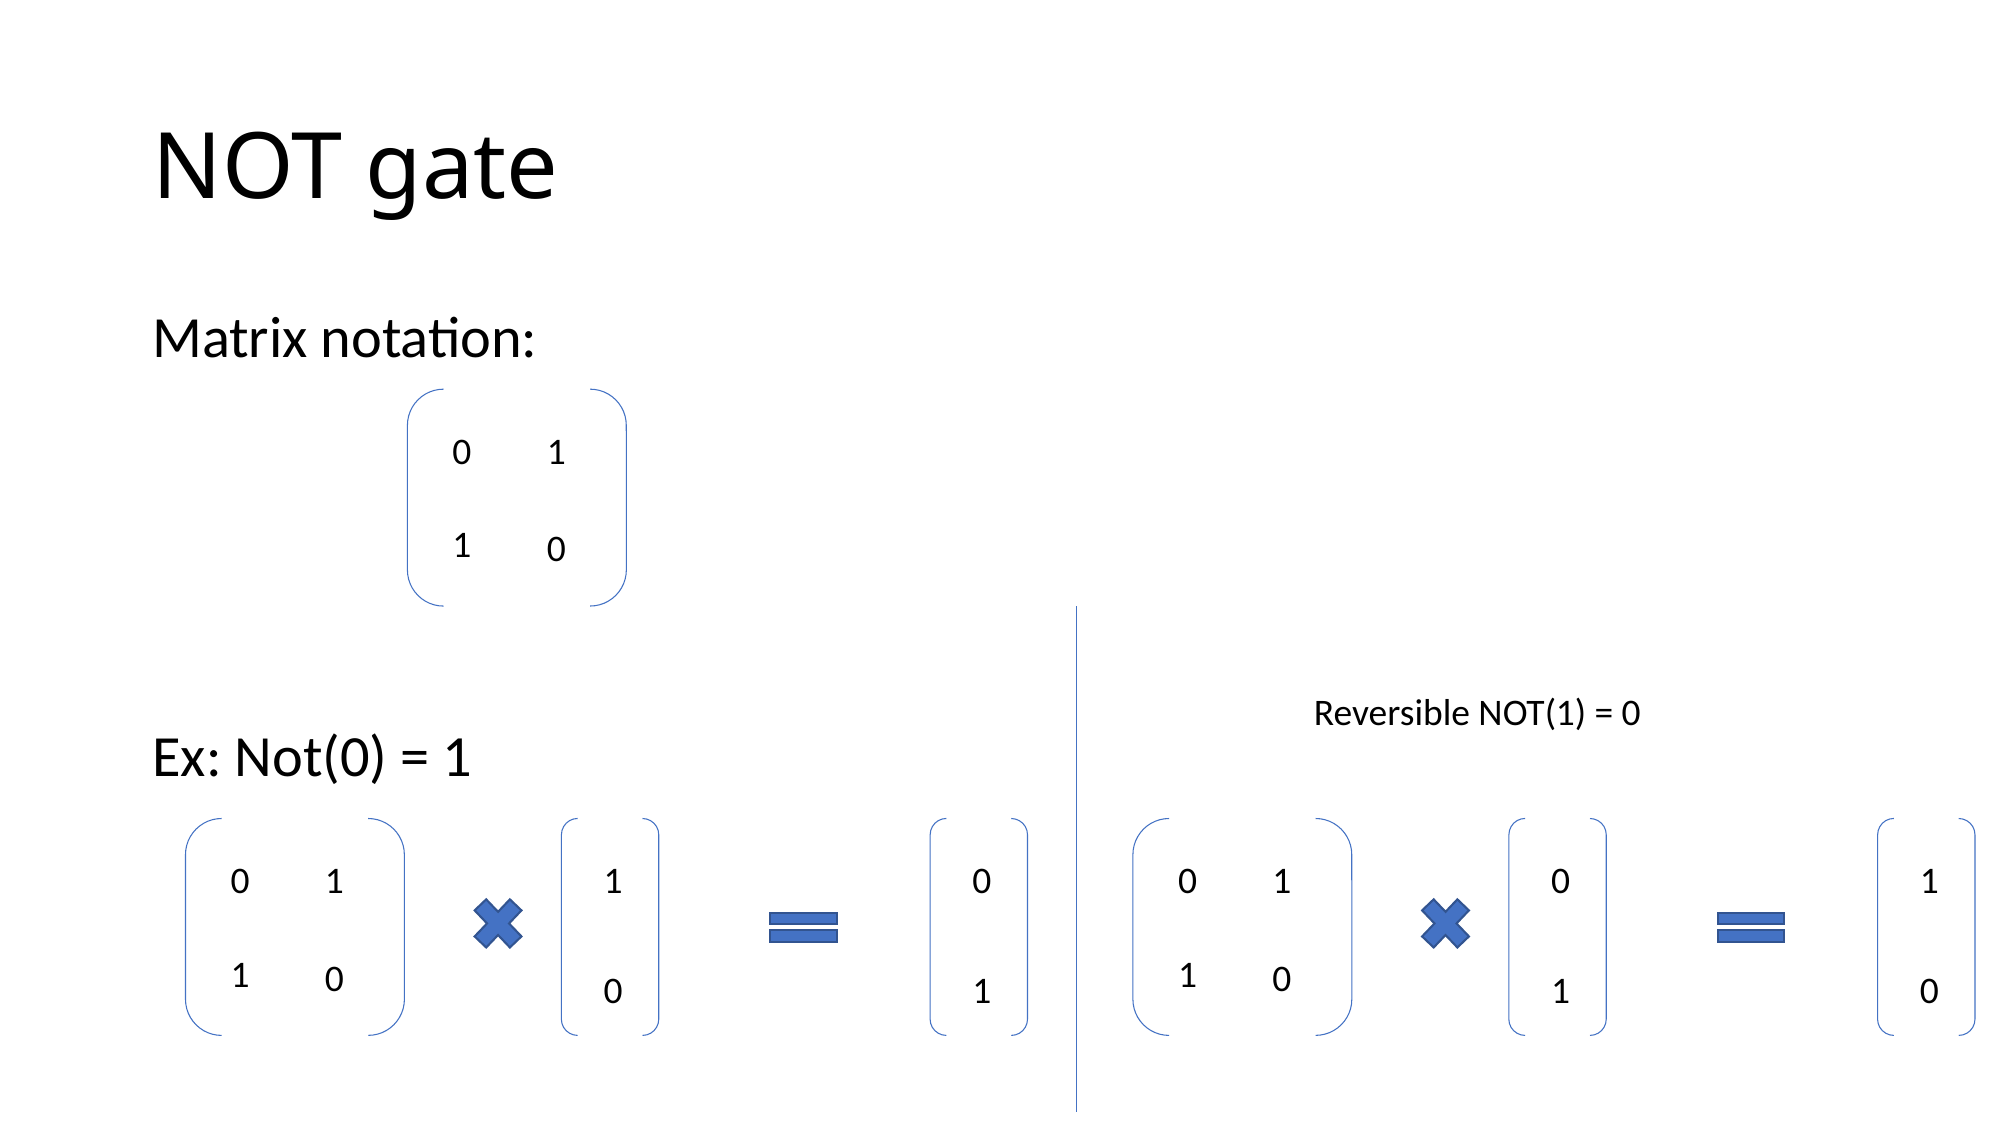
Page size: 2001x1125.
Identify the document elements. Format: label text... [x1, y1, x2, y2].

text_box 1 [1163, 942, 1221, 1002]
text_box [1420, 897, 1471, 949]
text_box [473, 897, 523, 949]
text_box [769, 929, 838, 943]
title NOT gate [137, 59, 1863, 278]
text_box [929, 817, 1029, 1036]
text_box 1 [310, 848, 367, 909]
text_box 0 [1257, 946, 1315, 1006]
text_box 0 [1536, 848, 1594, 909]
text_box 1 [1905, 848, 1962, 909]
text_box Reversible NOT(1) = 0 [1299, 681, 1813, 741]
text_box 1 [532, 419, 589, 480]
text_box 0 [215, 848, 273, 909]
text_box 0 [957, 848, 1015, 909]
text_box [406, 388, 627, 607]
text_box 0 [1163, 848, 1221, 909]
text_box [1717, 929, 1785, 943]
text_box 0 [310, 946, 367, 1006]
text_box 0 [437, 419, 495, 480]
text_box 0 [588, 959, 646, 1019]
text_box 1 [215, 942, 273, 1002]
text_box [1717, 912, 1785, 925]
text_box 1 [588, 848, 646, 909]
text_box 0 [1905, 959, 1962, 1019]
text_box 1 [957, 959, 1015, 1019]
text_box 1 [1536, 959, 1594, 1019]
text_box [1508, 817, 1607, 1036]
text_box [560, 817, 660, 1036]
text_box 0 [532, 516, 589, 577]
text_box [1132, 817, 1353, 1036]
text_box [769, 912, 838, 925]
text_box [184, 817, 405, 1036]
text_box [1877, 817, 1976, 1036]
text_box 1 [1257, 848, 1315, 909]
list Matrix notation: Ex: Not(0) = 1 [137, 299, 1863, 1014]
text_box 1 [437, 512, 495, 573]
